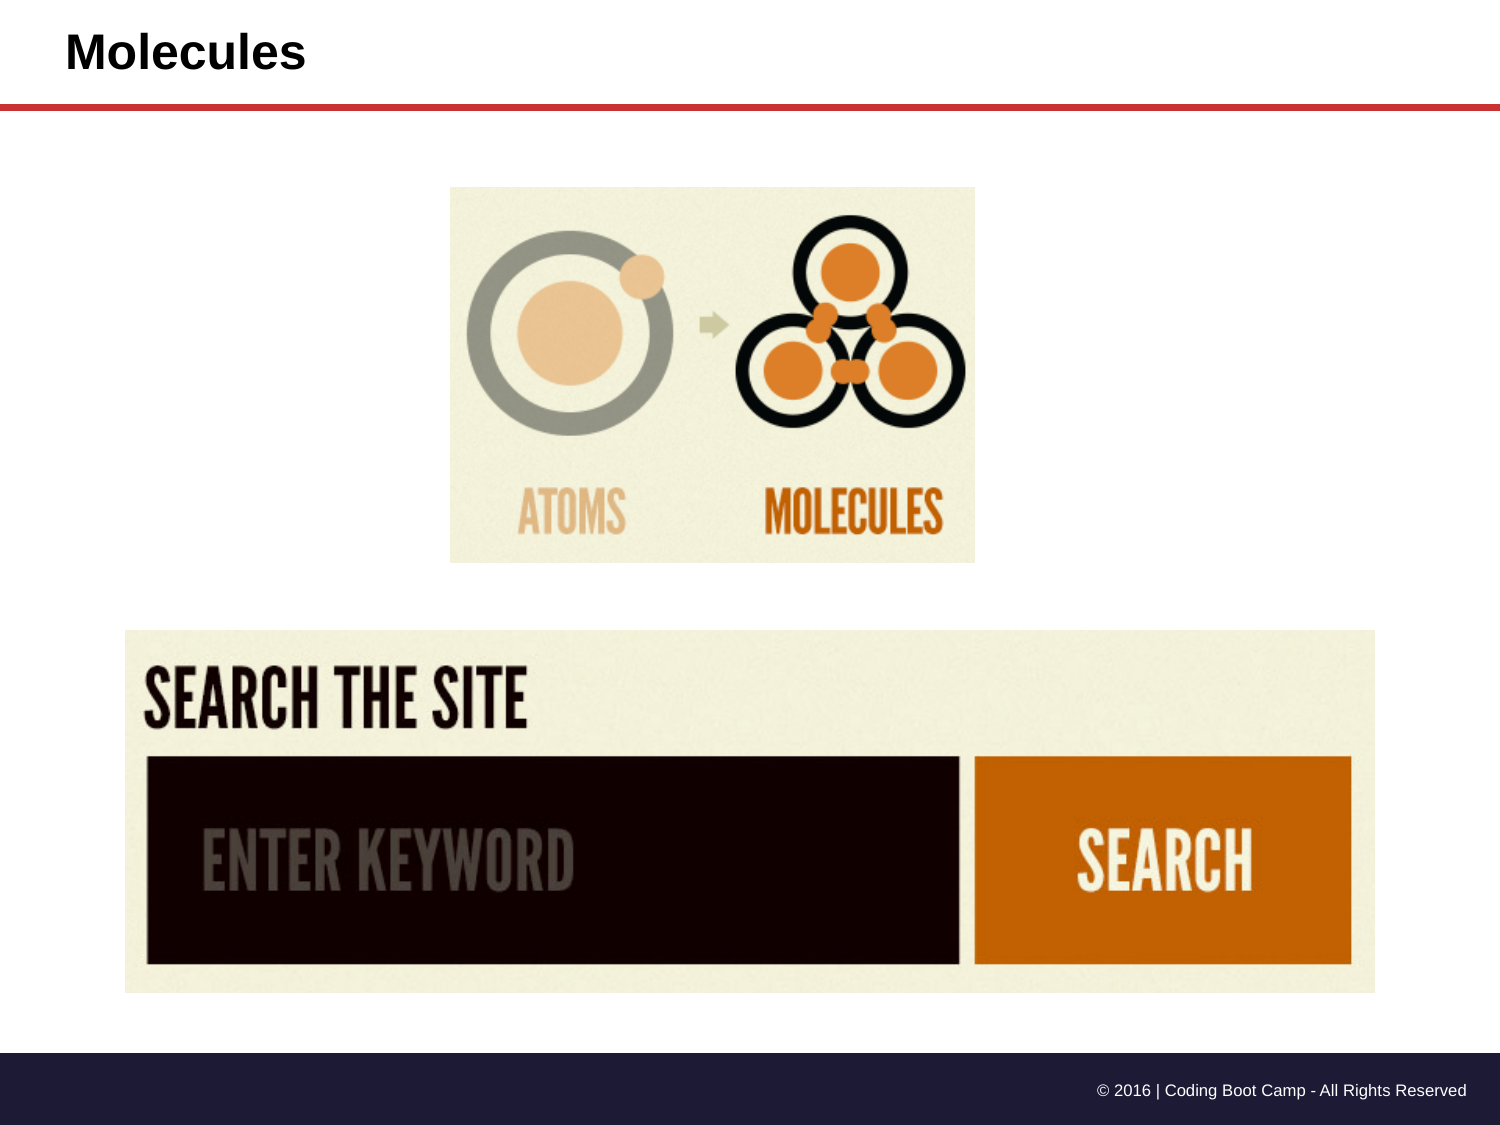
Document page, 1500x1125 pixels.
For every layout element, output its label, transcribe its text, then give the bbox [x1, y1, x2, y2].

picture [449, 187, 975, 563]
title Molecules [50, 0, 948, 108]
picture [124, 630, 1376, 993]
